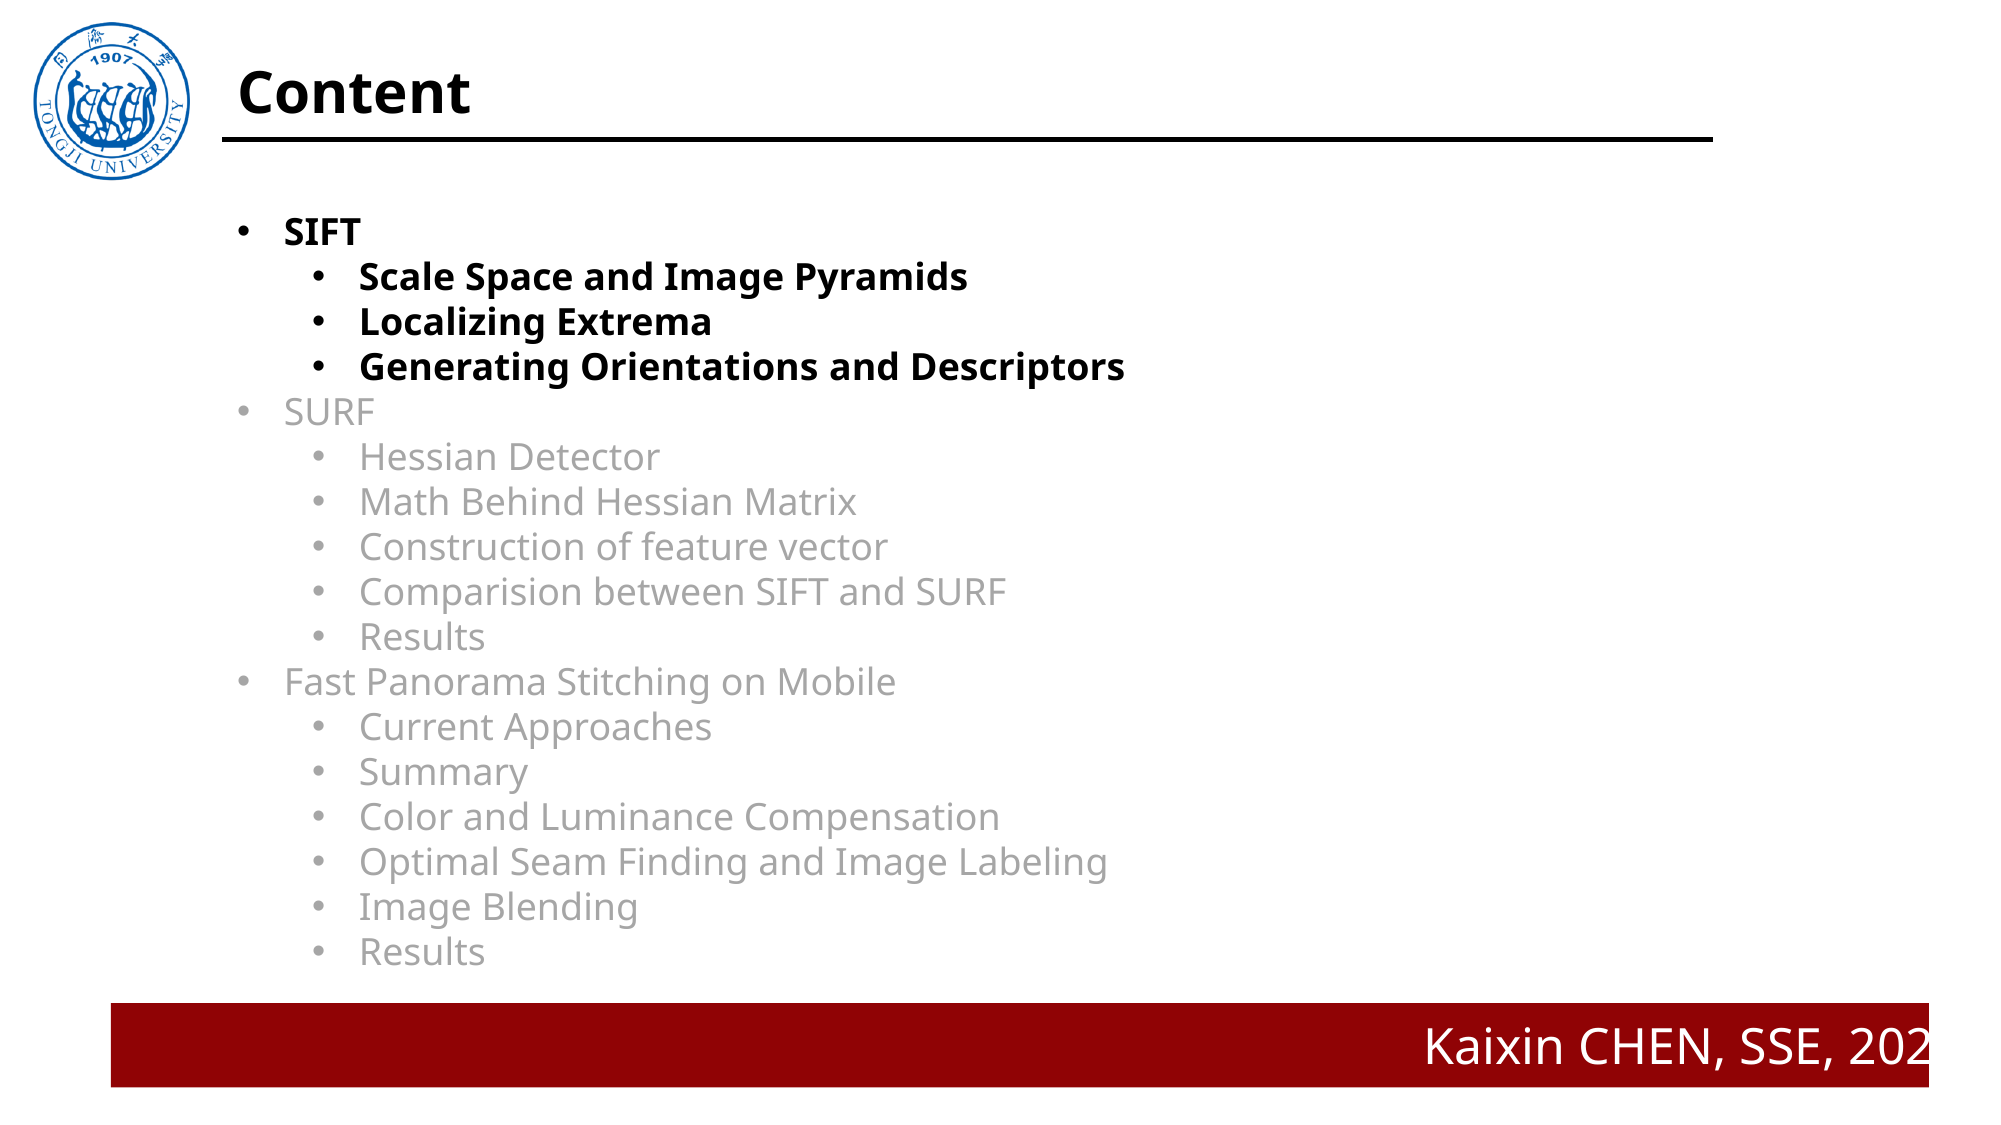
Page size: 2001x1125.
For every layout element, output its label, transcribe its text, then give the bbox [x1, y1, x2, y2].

text_box SIFT Scale Space and Image Pyramids Localizing Extrema Generating Orientations and Descriptors SURF Hessian Detector Math Behind Hessian Matrix Construction of feature vector Comparision between SIFT and SURF Results Fast Panorama Stitching on Mobile Current Approaches Summary Color and Luminance Compensation Optimal Seam Finding and Image Labeling Image Blending Results [222, 200, 1879, 981]
title Content [222, 22, 1054, 167]
picture [32, 22, 190, 181]
text_box Kaixin CHEN, SSE, 2020 [1408, 1014, 2000, 1123]
